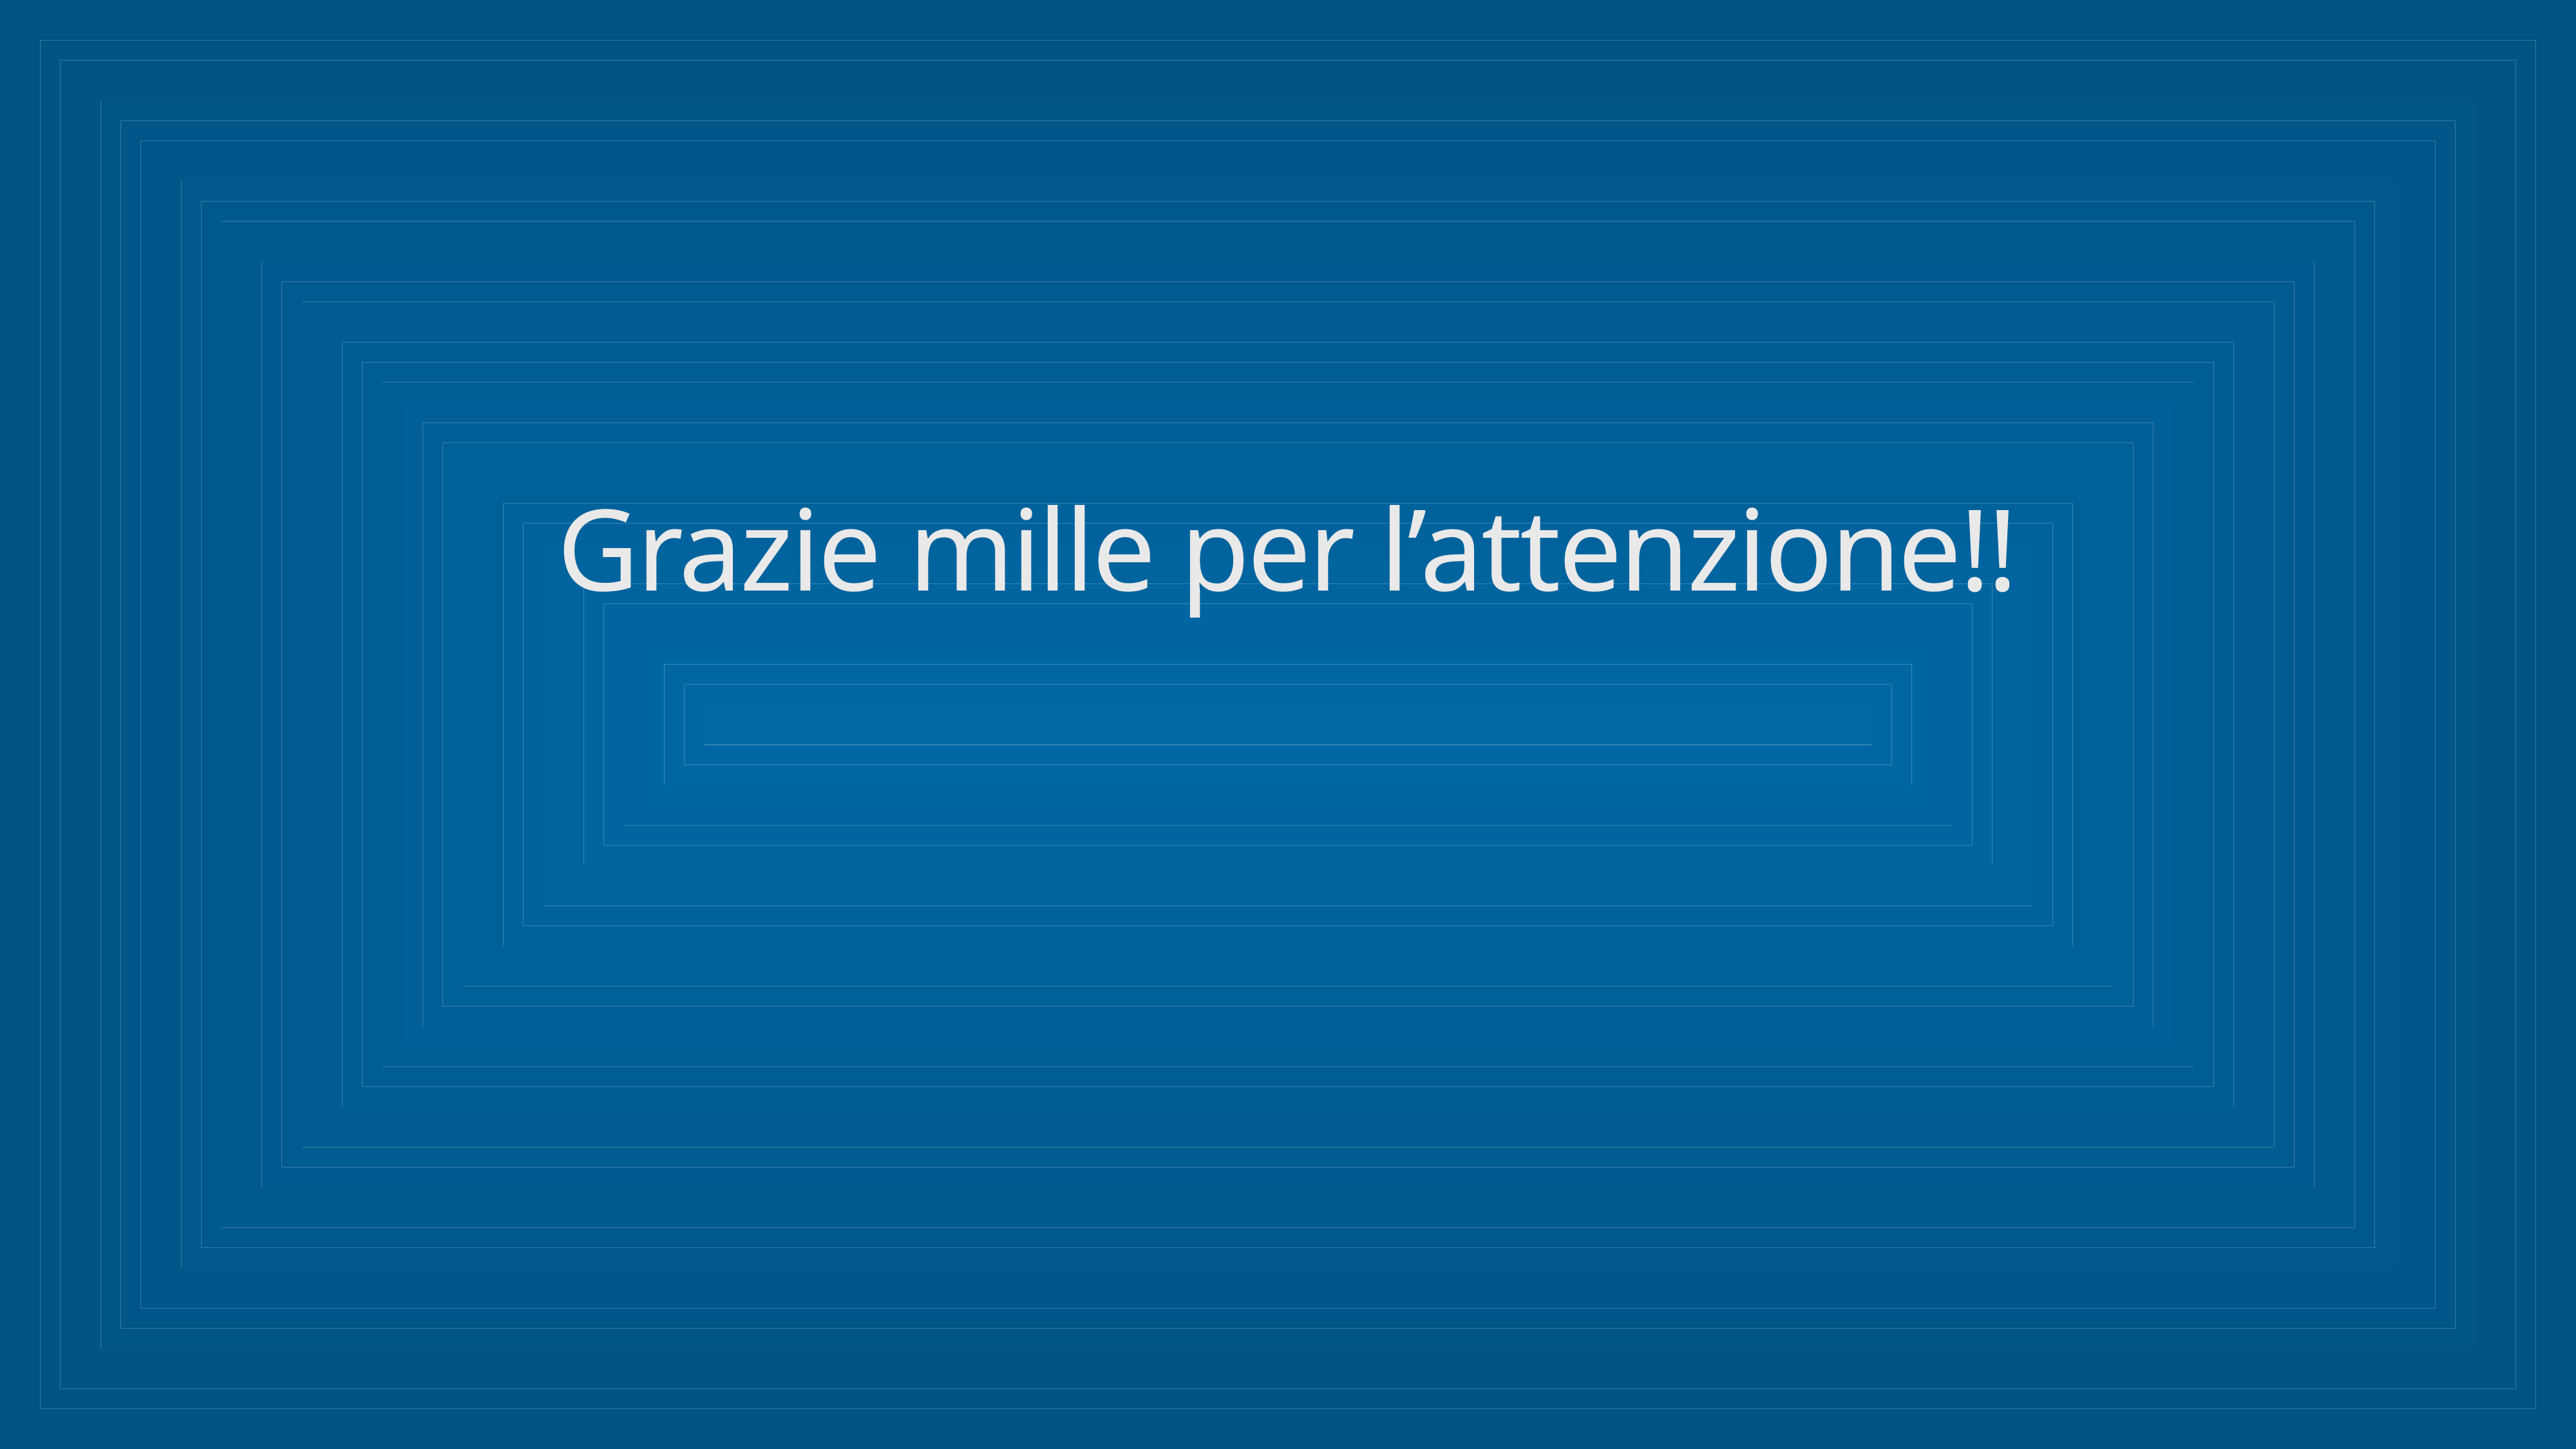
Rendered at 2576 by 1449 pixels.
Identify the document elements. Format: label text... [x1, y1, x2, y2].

list Grazie mille per l’attenzione!! [133, 326, 2443, 791]
